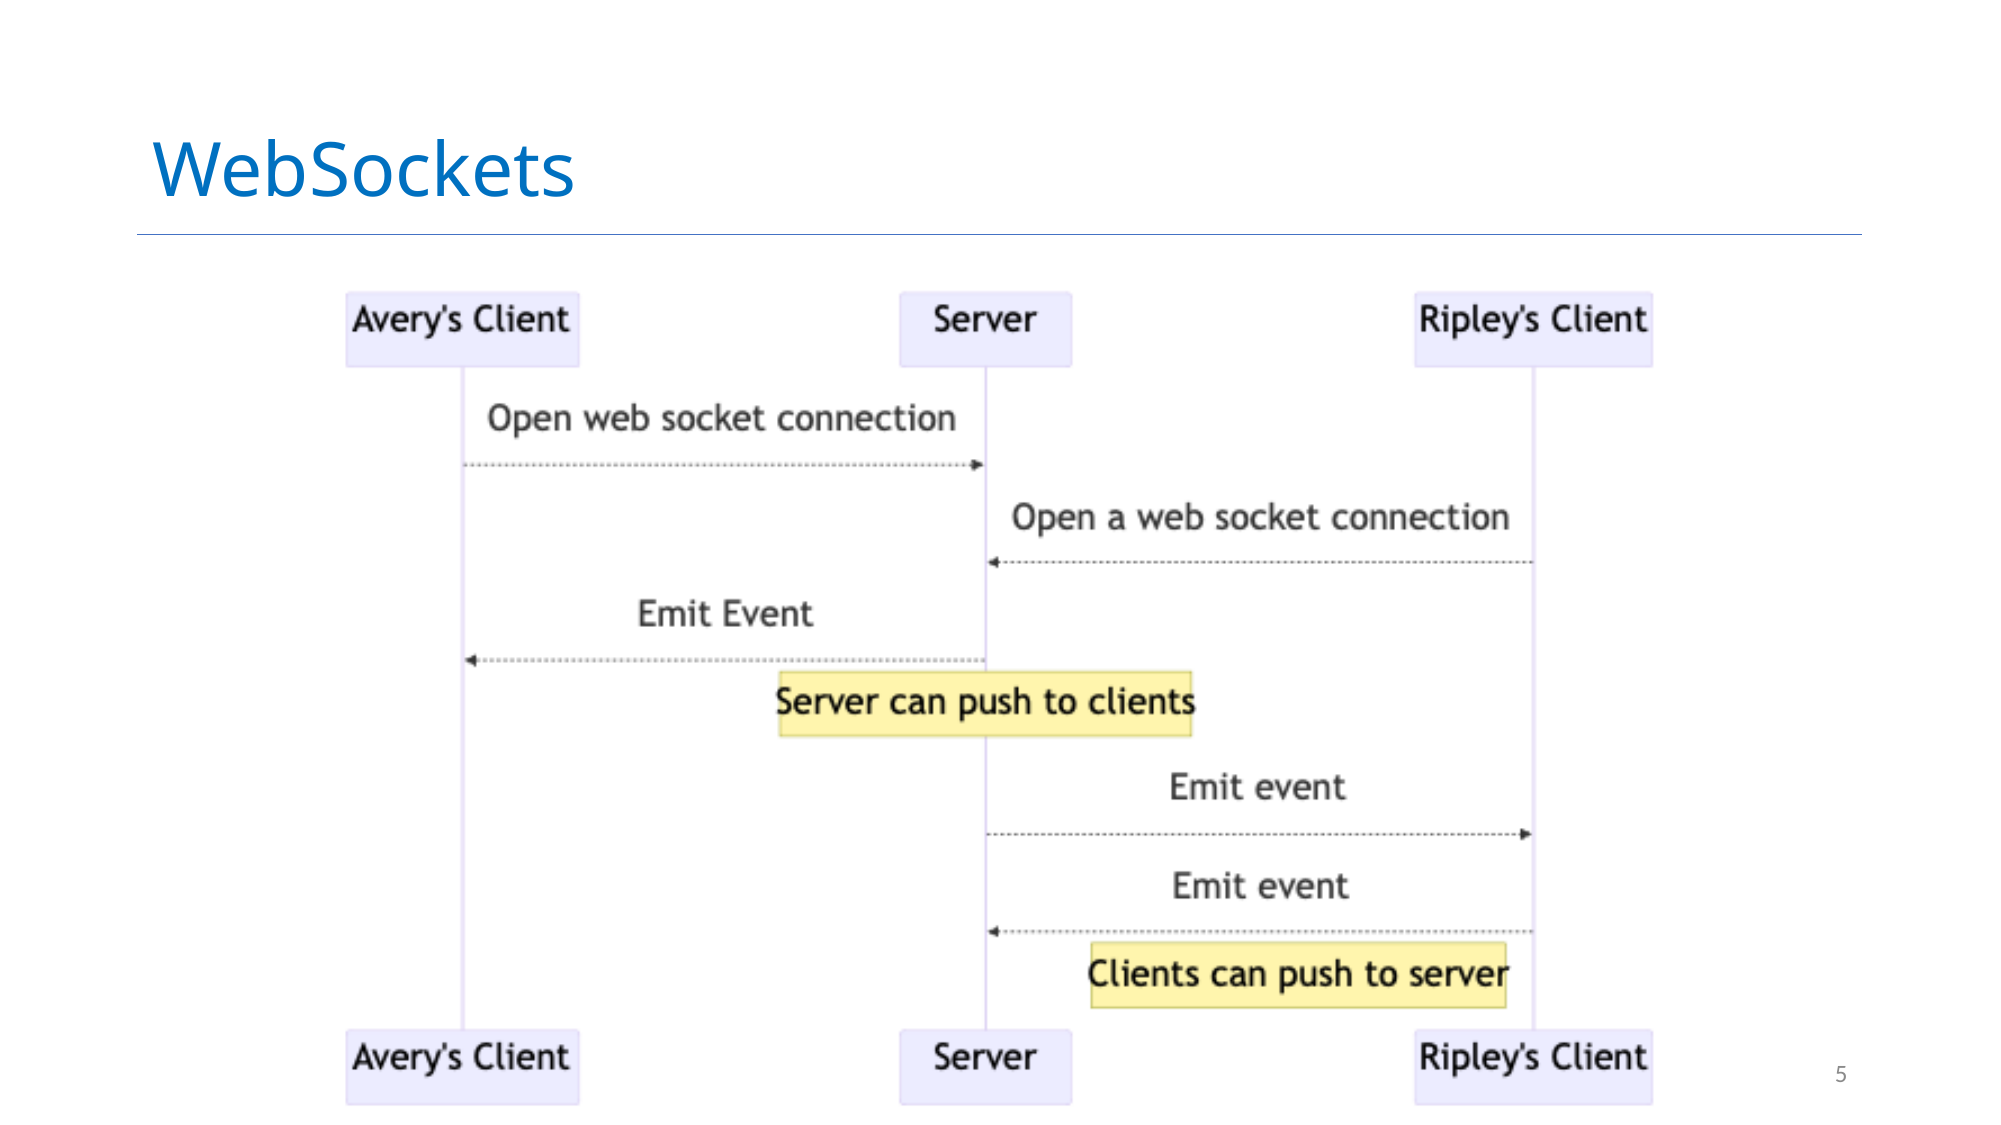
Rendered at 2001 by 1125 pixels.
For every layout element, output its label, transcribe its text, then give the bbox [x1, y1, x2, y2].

slide_number 5 [1710, 1042, 1863, 1103]
picture [290, 246, 1710, 1125]
title WebSockets [137, 3, 1863, 221]
